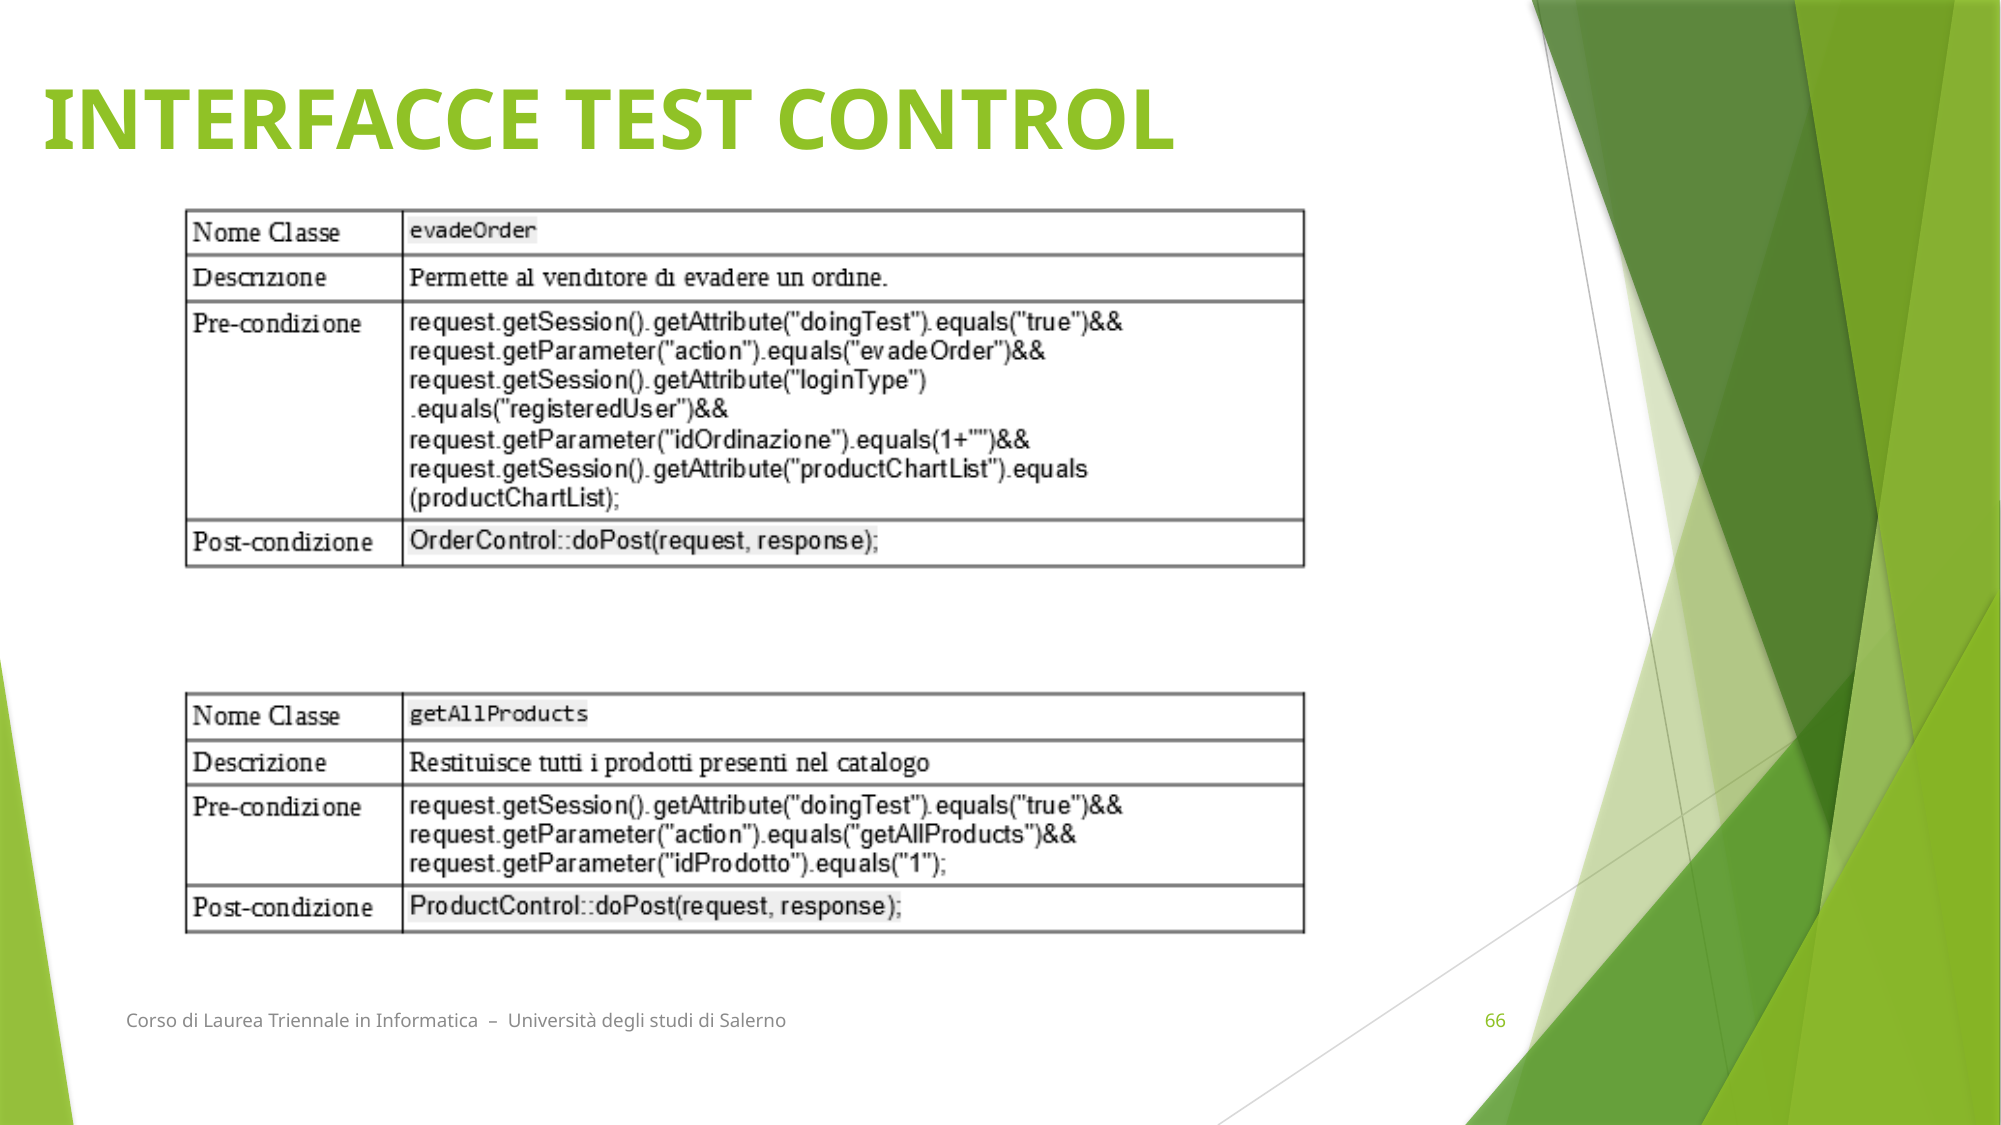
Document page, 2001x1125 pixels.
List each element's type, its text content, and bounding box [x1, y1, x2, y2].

slide_number 66 [1409, 991, 1522, 1051]
footer Corso di Laurea Triennale in Informatica – Università degli studi di Salerno [111, 991, 1145, 1051]
picture [175, 181, 1315, 941]
title INTERFACCE TEST CONTROL [28, 33, 1439, 175]
